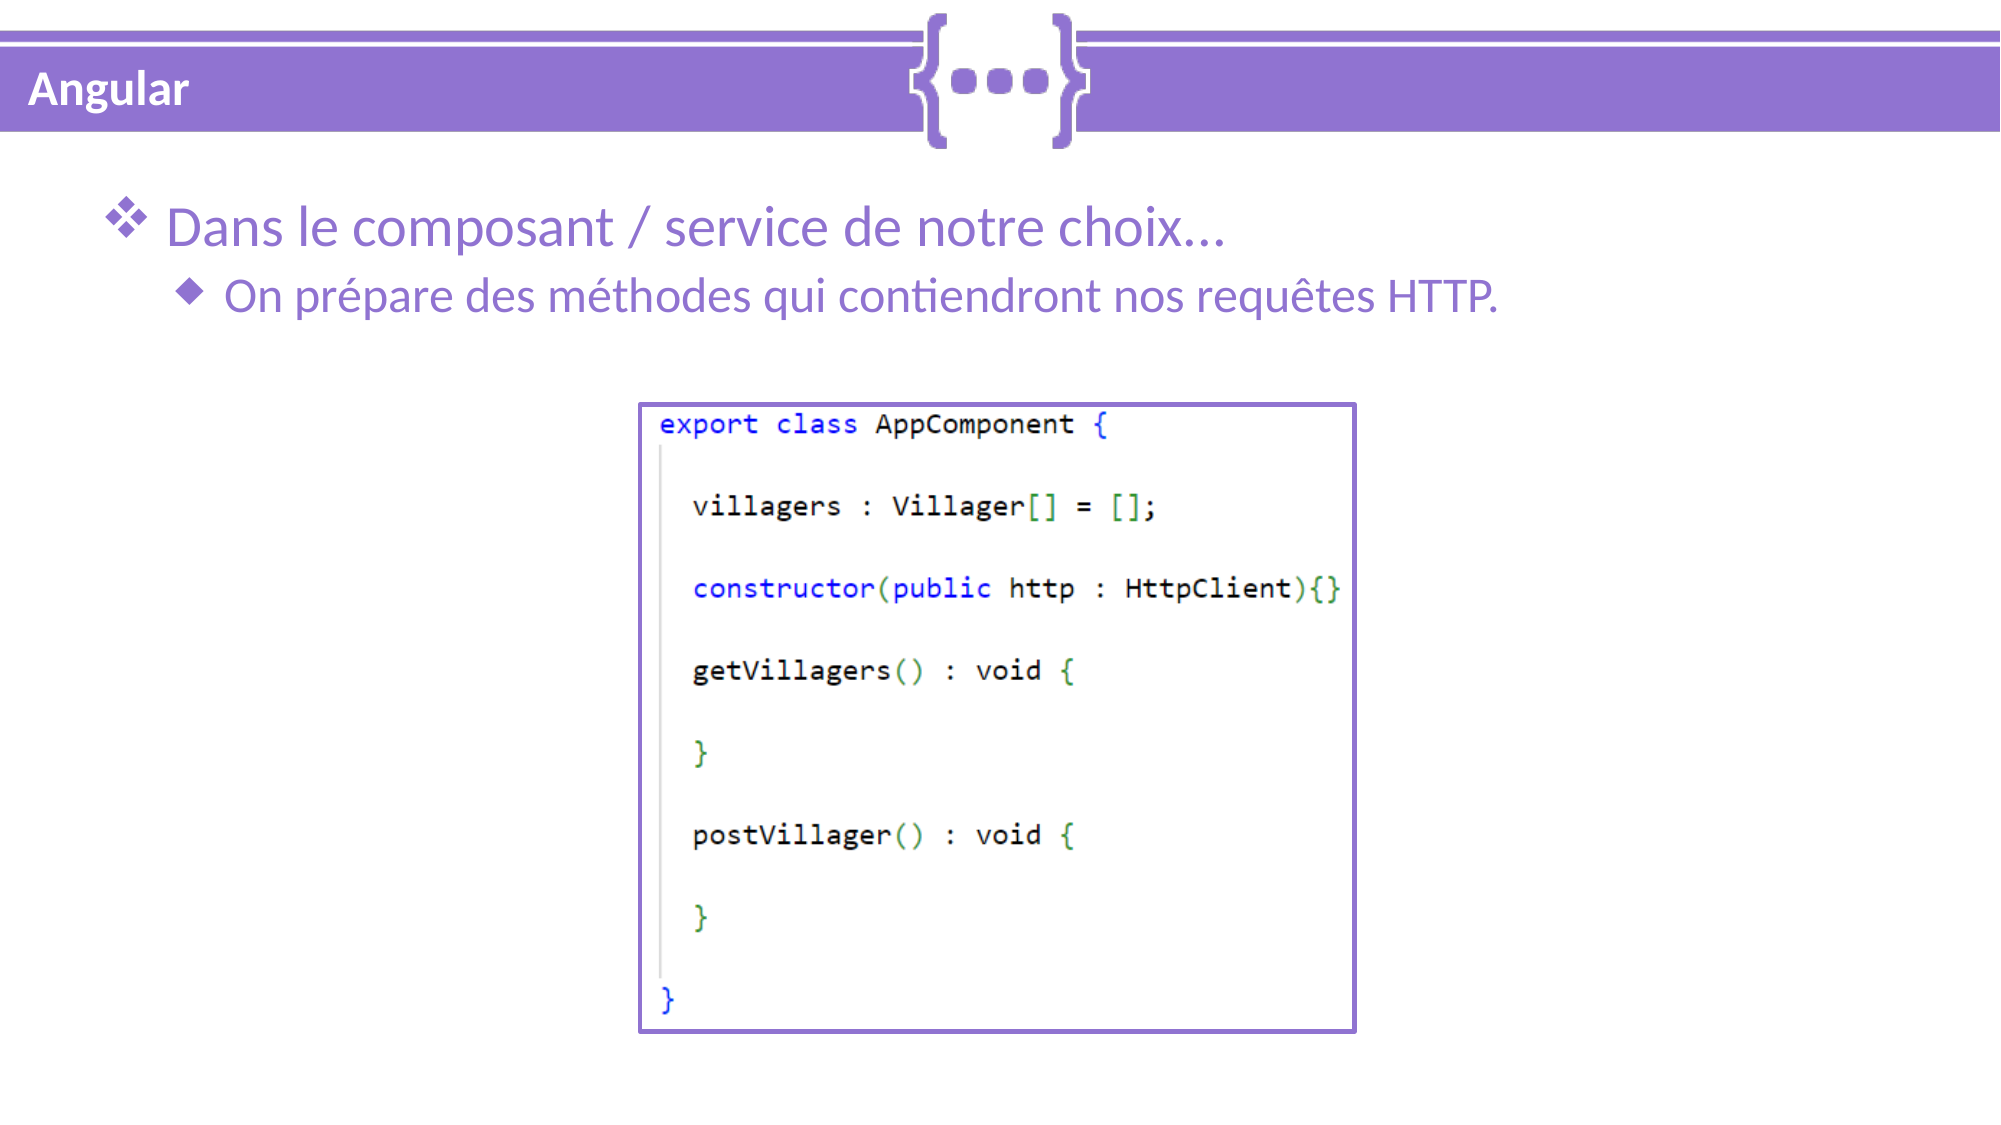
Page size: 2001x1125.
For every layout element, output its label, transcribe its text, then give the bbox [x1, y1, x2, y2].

list Dans le composant / service de notre choix... On prépare des méthodes qui contiendront nos requêtes HTTP. [85, 188, 1910, 1014]
picture [642, 406, 1353, 1029]
picture [0, 3, 2000, 160]
title Angular [12, 58, 913, 120]
